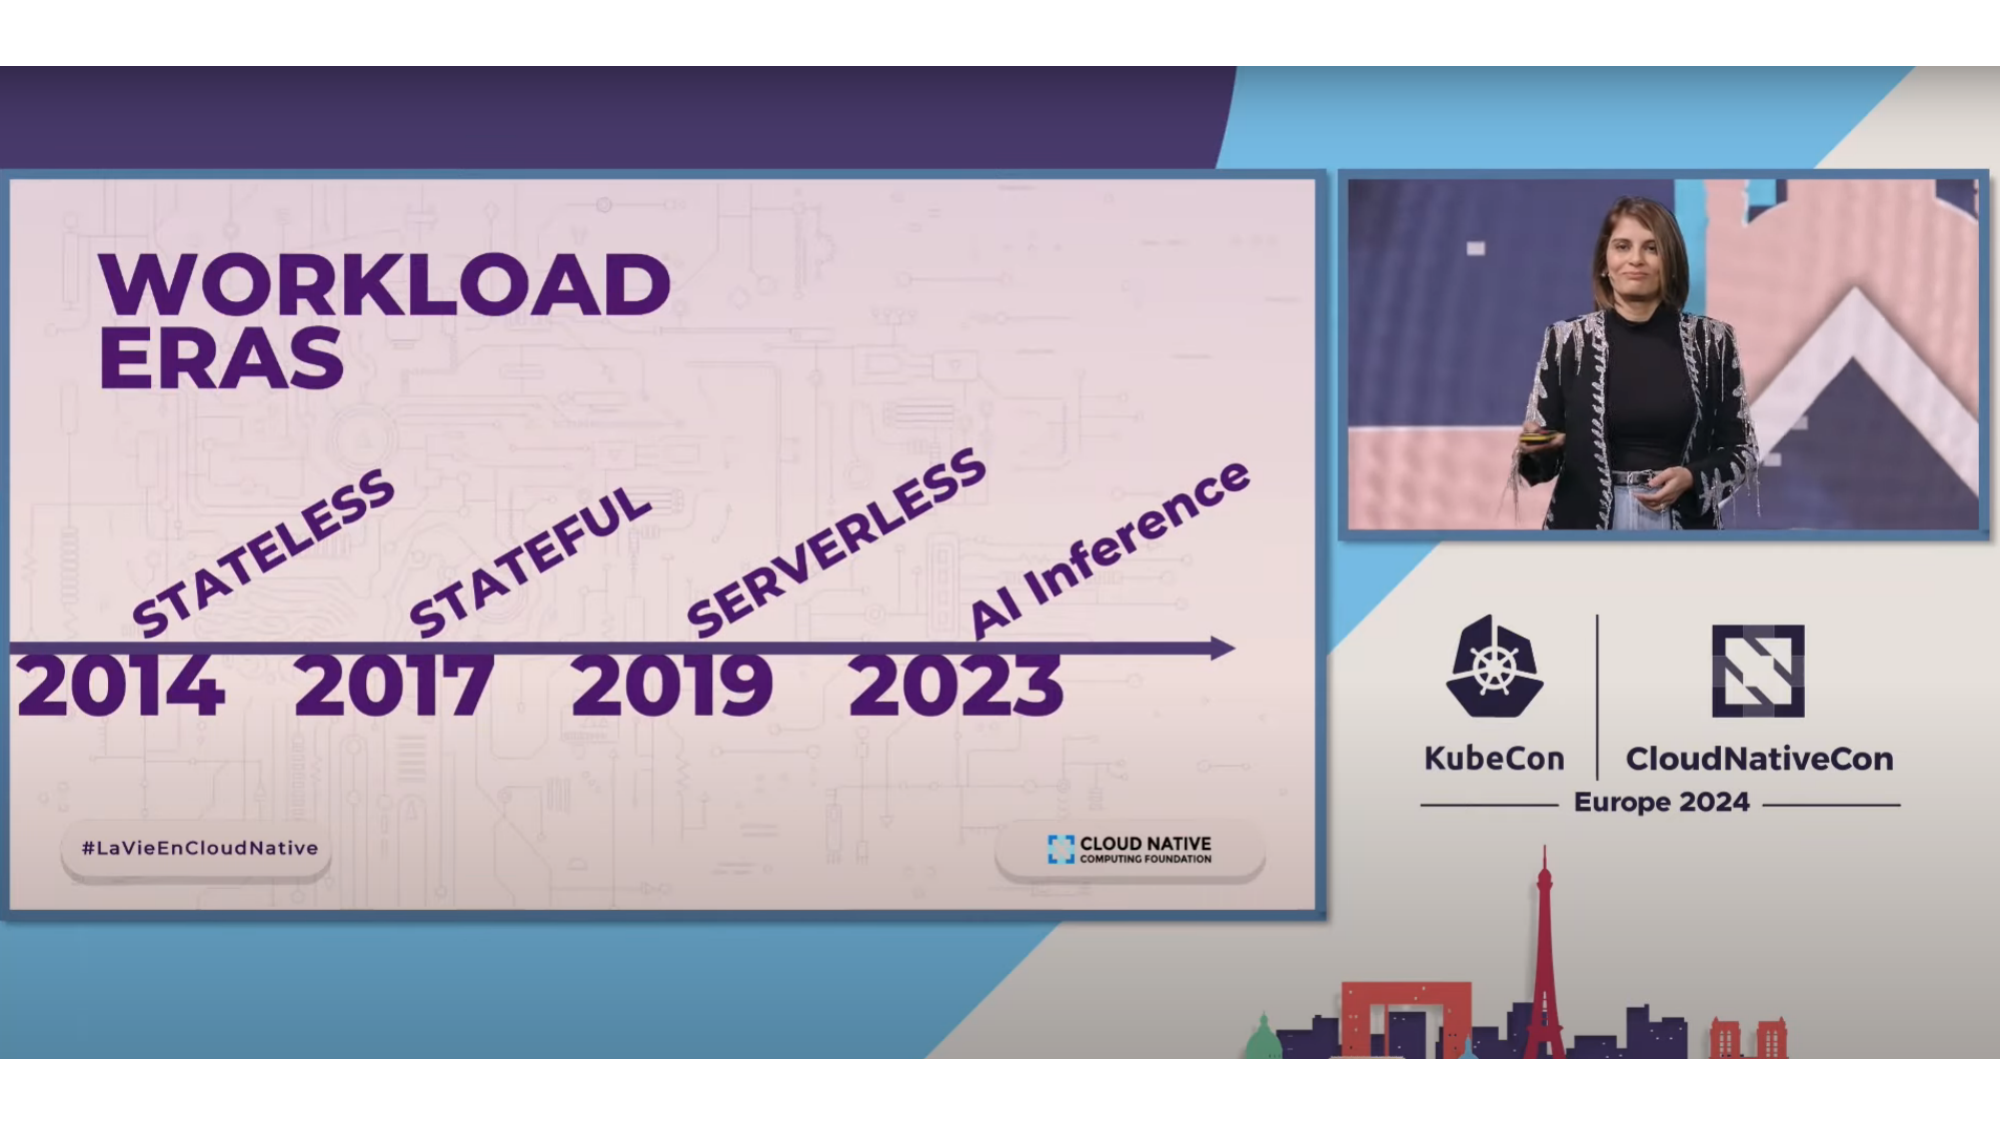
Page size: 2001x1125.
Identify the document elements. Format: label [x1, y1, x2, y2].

picture [0, 66, 2000, 1059]
